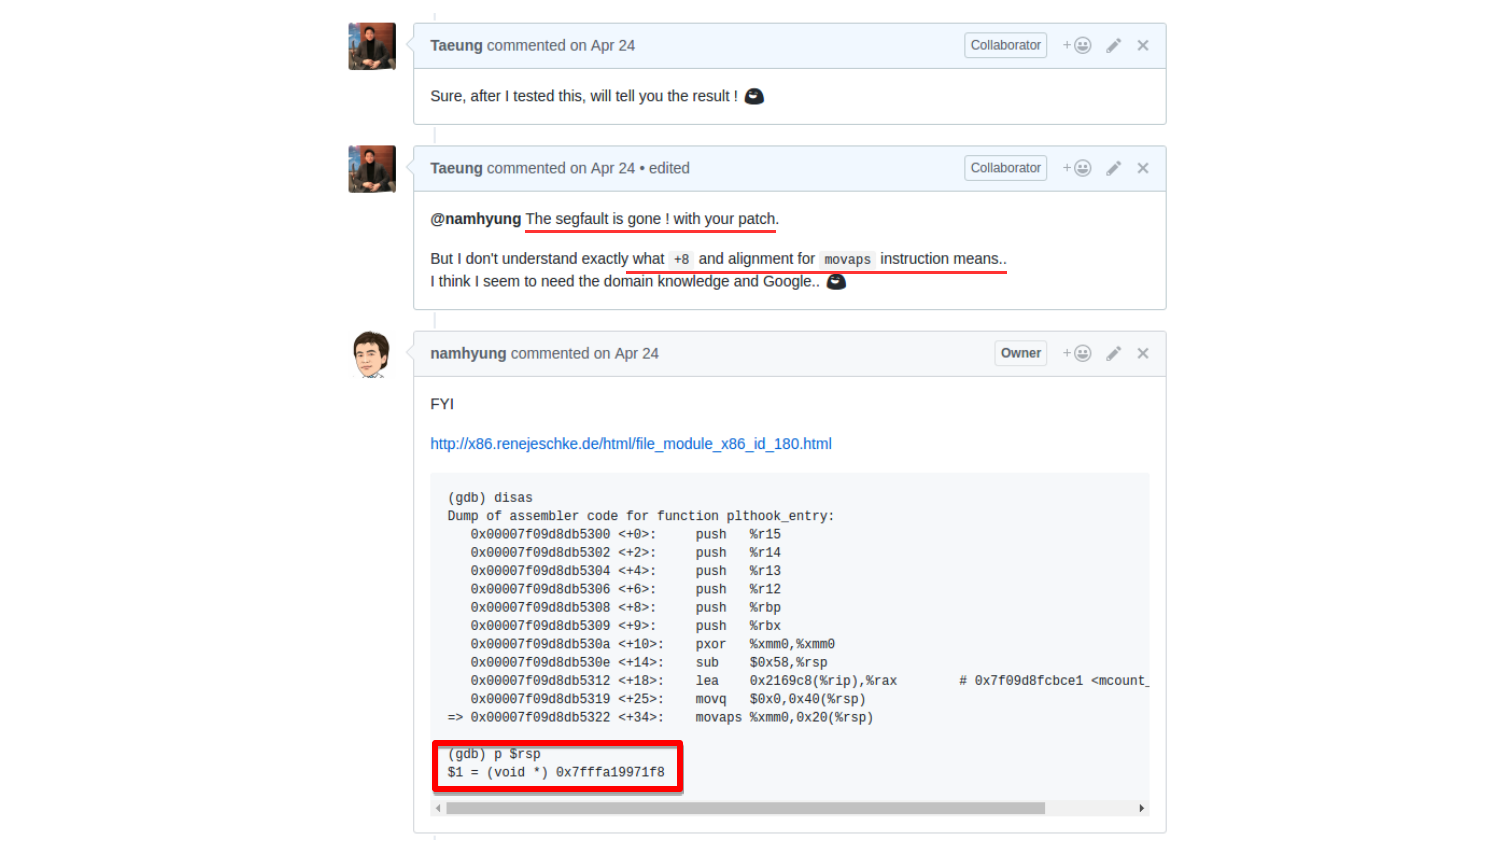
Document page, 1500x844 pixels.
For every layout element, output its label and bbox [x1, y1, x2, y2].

picture [326, 13, 1184, 840]
